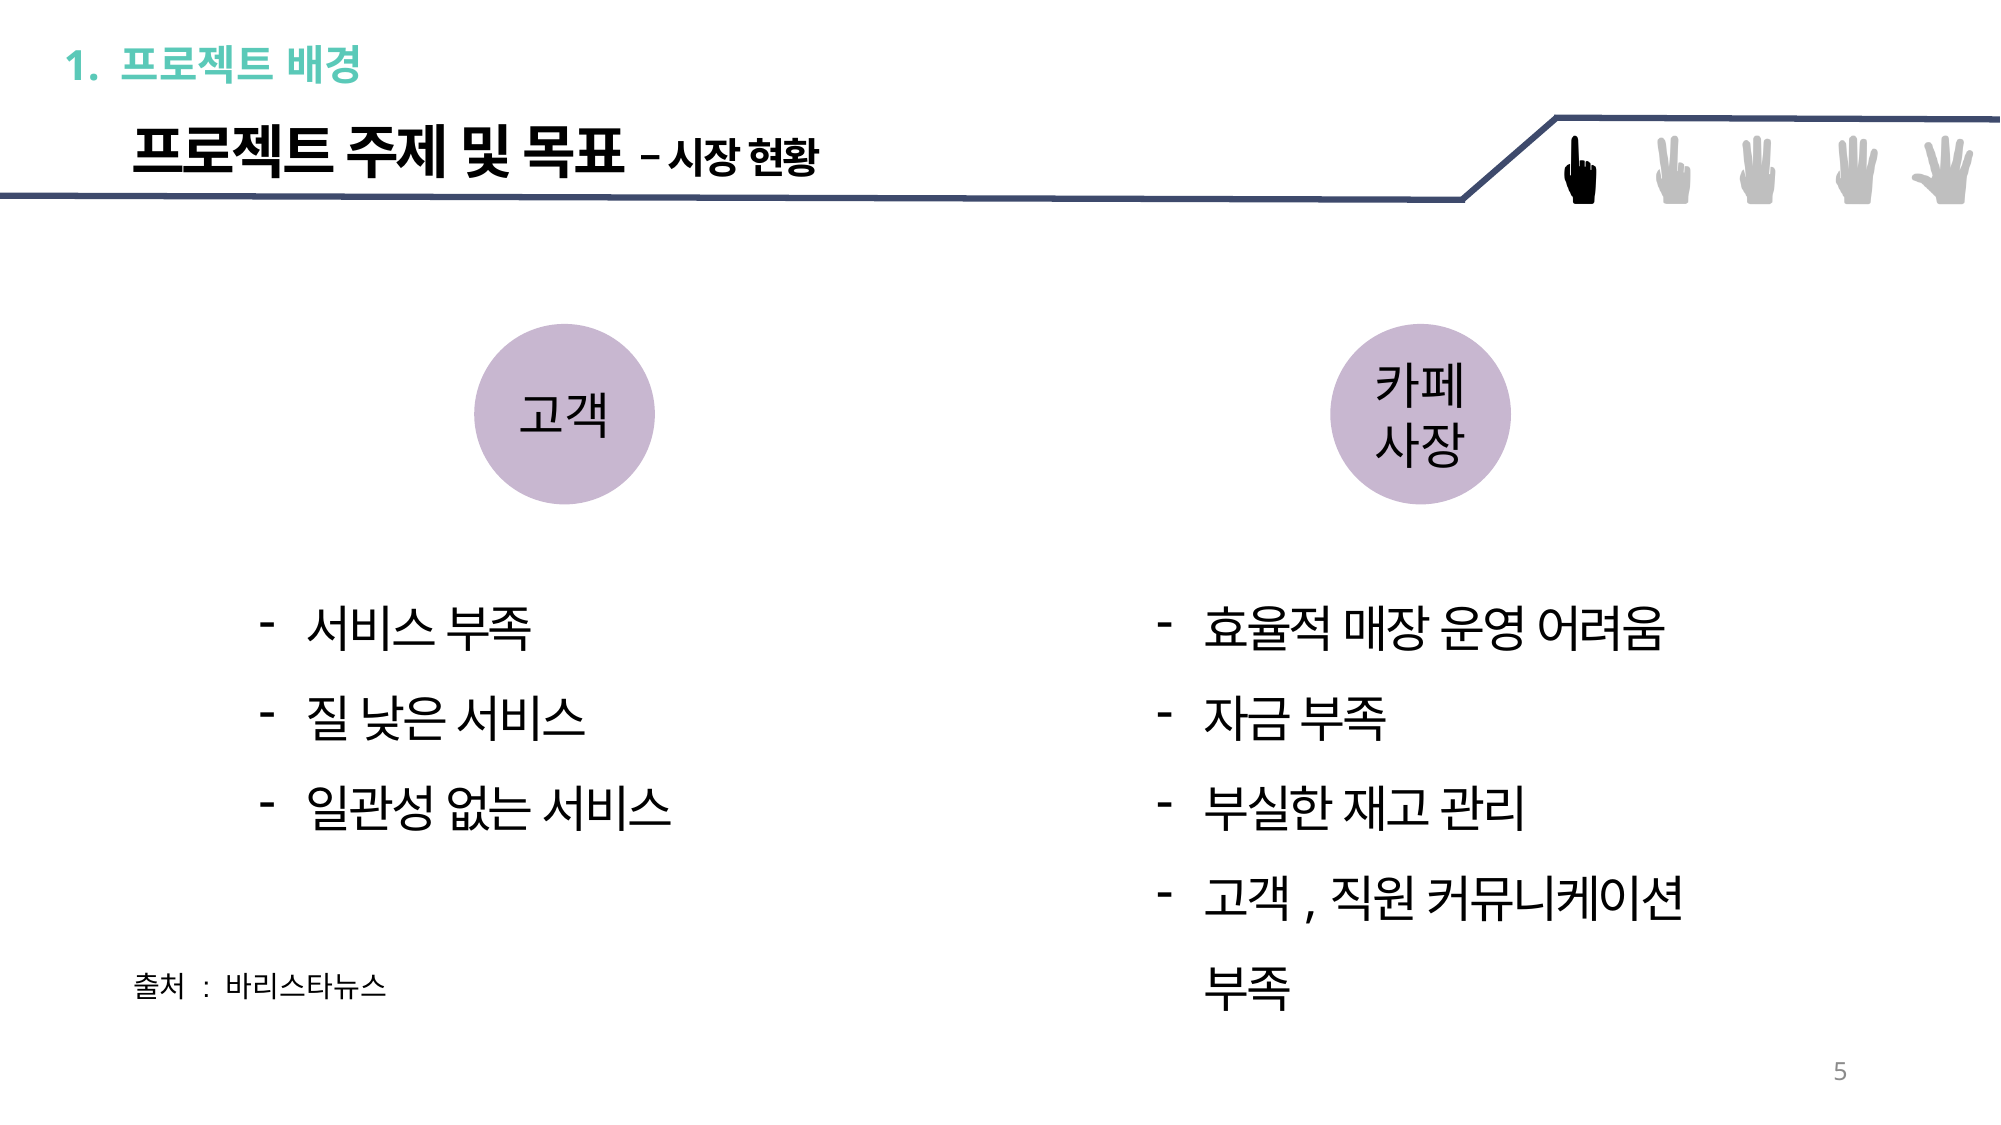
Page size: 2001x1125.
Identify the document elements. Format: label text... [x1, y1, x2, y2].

text_box 출처 : 바리스타뉴스 [118, 960, 403, 1011]
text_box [0, 195, 1462, 200]
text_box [1462, 117, 1558, 200]
text_box 카페 사장 [1330, 323, 1512, 505]
picture [1812, 131, 1987, 208]
slide_number 5 [1412, 1042, 1863, 1103]
text_box 고객 [474, 323, 655, 505]
text_box 서비스 부족 질 낮은 서비스 일관성 없는 서비스 [243, 560, 961, 936]
picture [1535, 131, 1625, 208]
text_box 프로젝트 주제 및 목표 – 시장 현황 [116, 107, 1056, 193]
text_box 효율적 매장 운영 어려움 자금 부족 부실한 재고 관리 고객,직원 커뮤니케이션 부족 [1141, 560, 1768, 1026]
text_box 1. 프로젝트 배경 [49, 30, 551, 96]
picture [1628, 131, 1802, 209]
